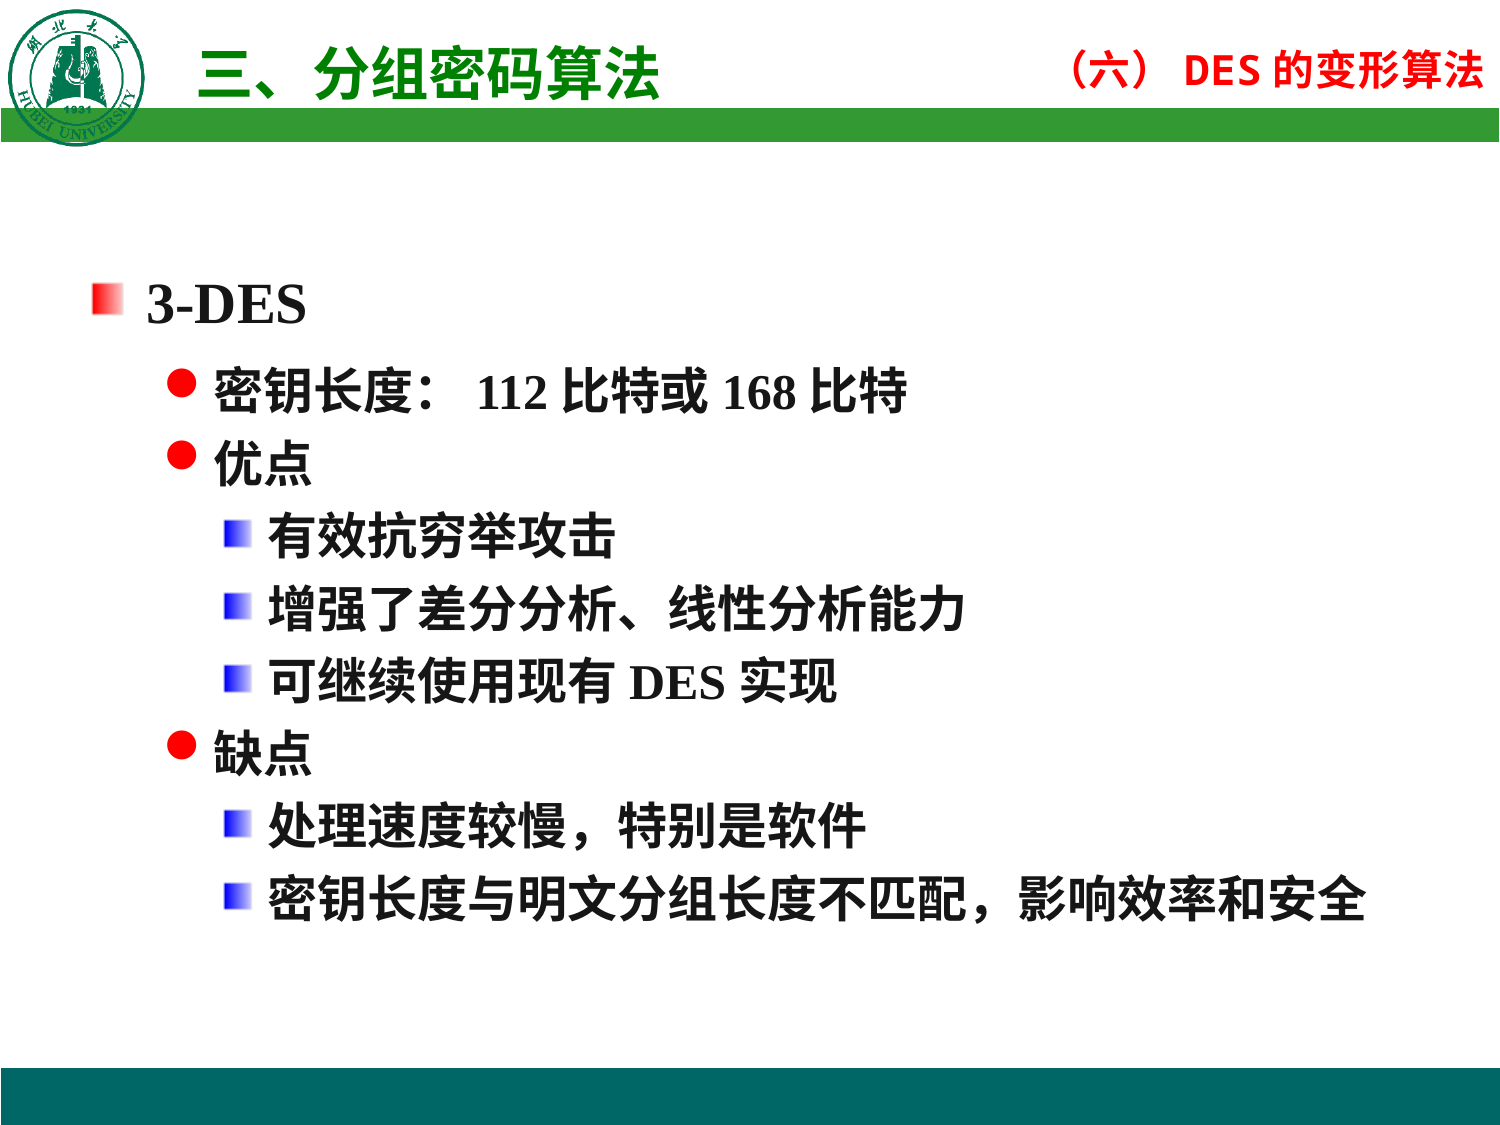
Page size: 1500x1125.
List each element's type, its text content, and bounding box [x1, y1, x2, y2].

picture [0, 1067, 1500, 1125]
picture [0, 0, 167, 175]
picture [90, 281, 127, 319]
picture [222, 591, 255, 623]
picture [222, 663, 255, 696]
picture [222, 518, 255, 551]
picture [222, 808, 255, 841]
list 3-DES 密钥长度：112比特或168比特 优点 有效抗穷举攻击 增强了差分分析、线性分析能力 可继续使用现有DES实现 缺点 处理速度较慢，特别是软件 密钥长度与明文分组长度不匹配，影响效率和安全 [74, 243, 1426, 1036]
picture [222, 881, 255, 913]
